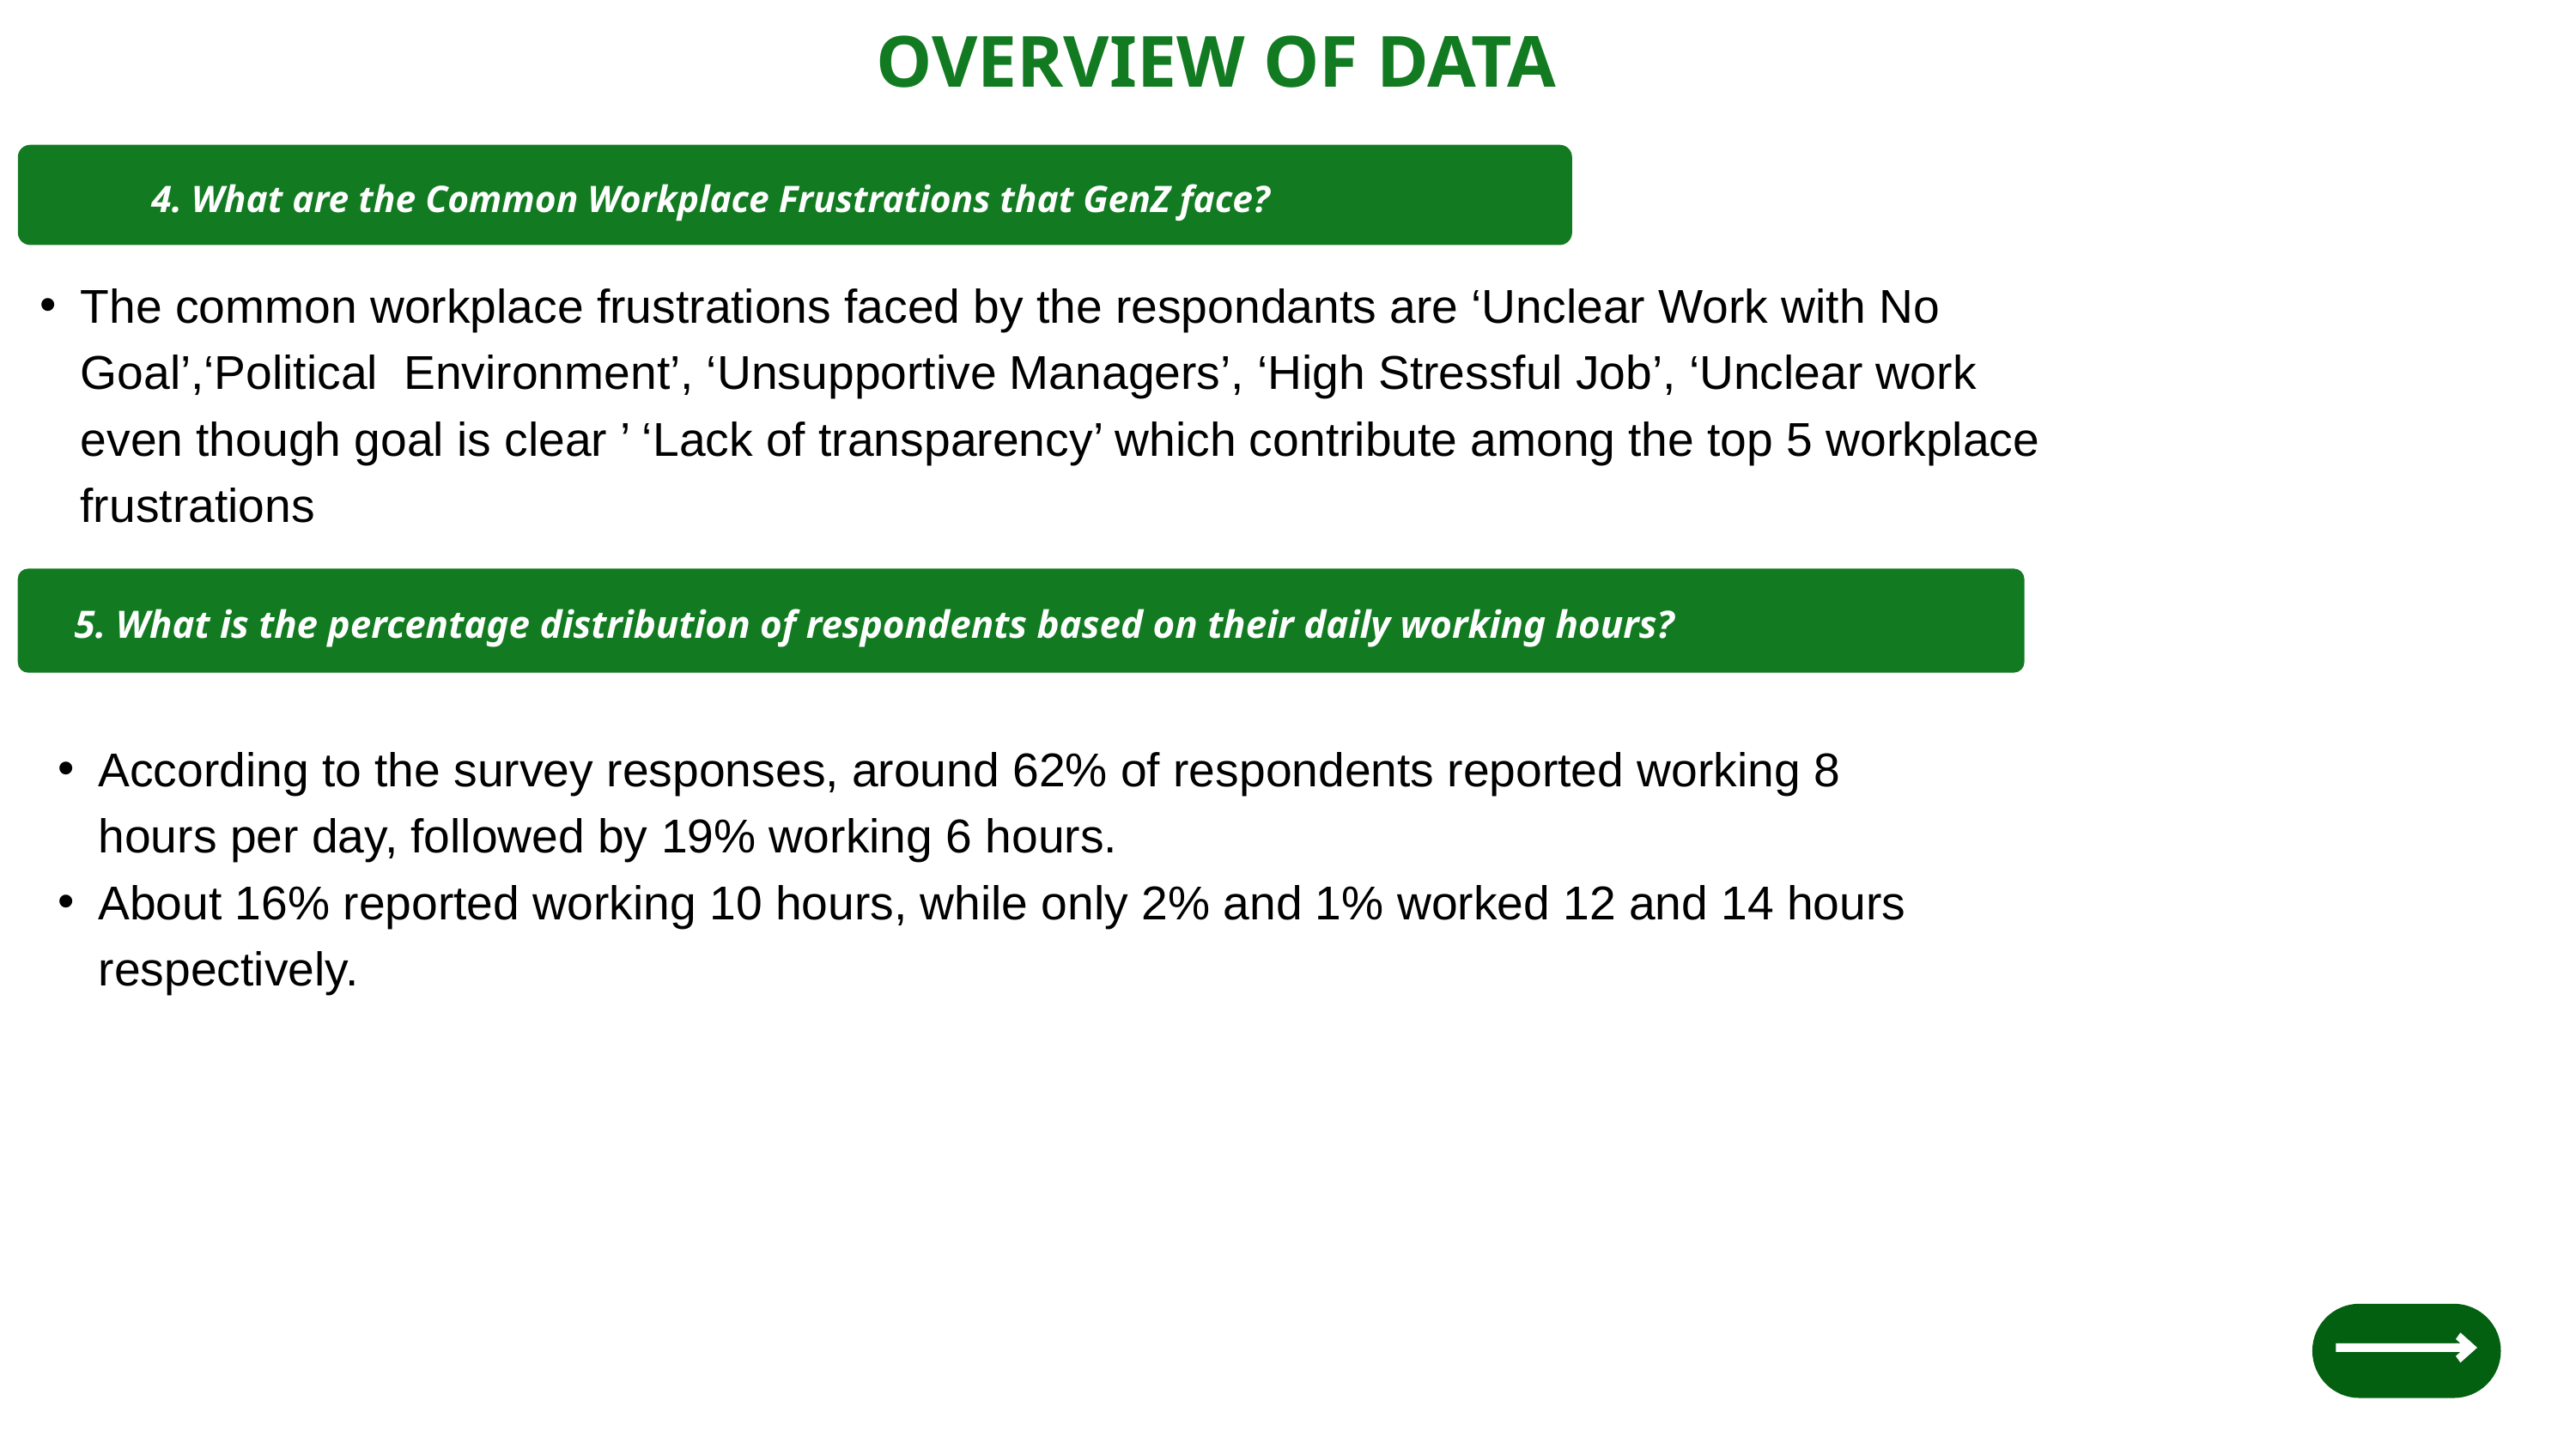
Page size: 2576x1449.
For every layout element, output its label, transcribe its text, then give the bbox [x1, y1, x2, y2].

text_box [2312, 1303, 2501, 1398]
text_box The common workplace frustrations faced by the respondants are ‘Unclear Work with No Goal’,‘Political Environment’, ‘Unsupportive Managers’, ‘High Stressful Job’, ‘Unclear work even though goal is clear ’ ‘Lack of transparency’ which contribute among the top 5 workplace frustrations [0, 266, 2081, 532]
text_box OVERVIEW OF DATA [541, 2, 1892, 101]
text_box According to the survey responses, around 62% of respondents reported working 8 hours per day, followed by 19% working 6 hours. About 16% reported working 10 hours, while only 2% and 1% worked 12 and 14 hours respectively. [17, 730, 1973, 996]
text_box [17, 144, 1728, 246]
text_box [17, 568, 2226, 673]
